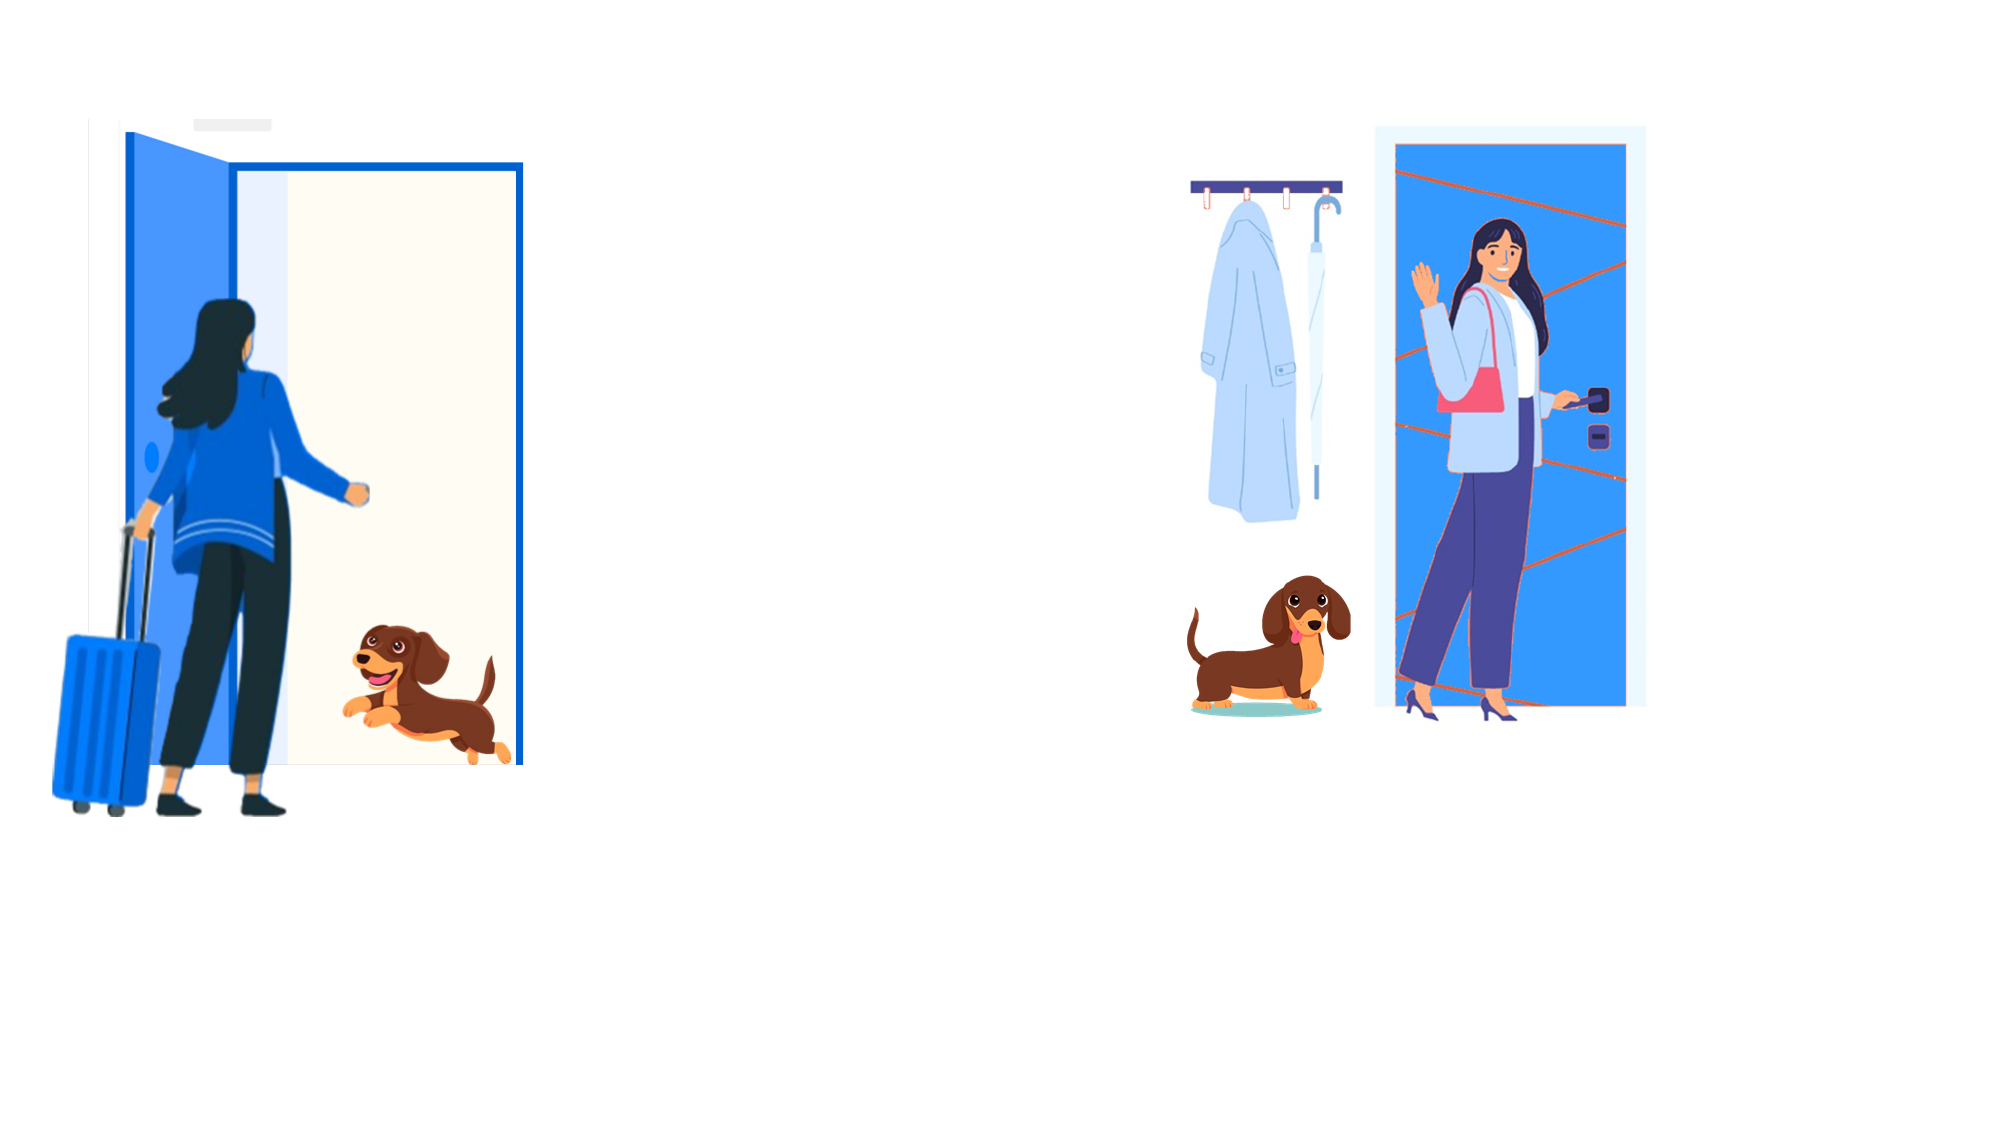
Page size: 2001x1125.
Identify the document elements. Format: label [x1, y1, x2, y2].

picture [1182, 119, 1654, 817]
picture [52, 119, 524, 817]
